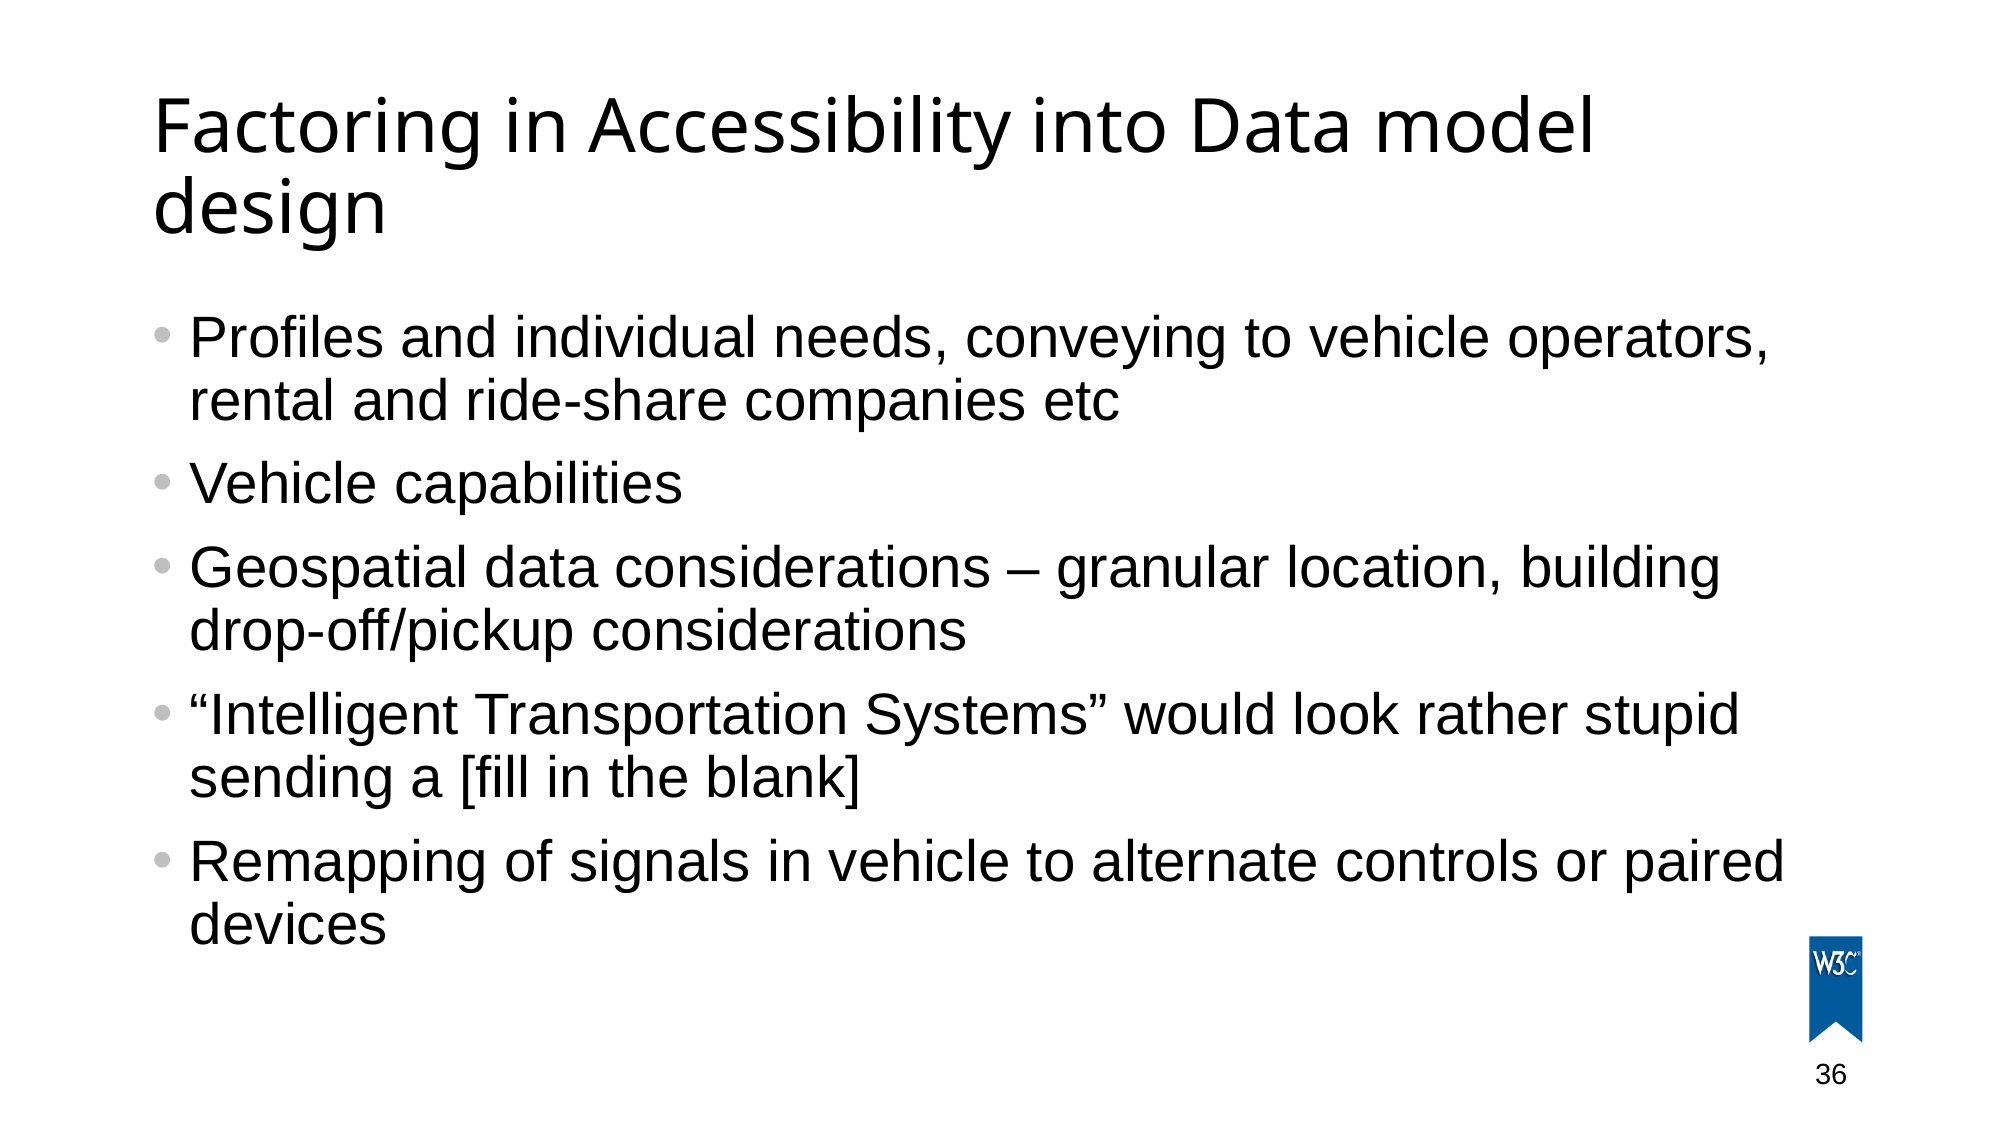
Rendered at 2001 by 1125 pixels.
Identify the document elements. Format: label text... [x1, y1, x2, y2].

list Profiles and individual needs, conveying to vehicle operators, rental and ride-share companies etc Vehicle capabilities Geospatial data considerations – granular location, building drop-off/pickup considerations “Intelligent Transportation Systems” would look rather stupid sending a [fill in the blank] Remapping of signals in vehicle to alternate controls or paired devices [137, 299, 1863, 1014]
title Factoring in Accessibility into Data model design [137, 59, 1863, 278]
slide_number 36 [1412, 1042, 1863, 1103]
